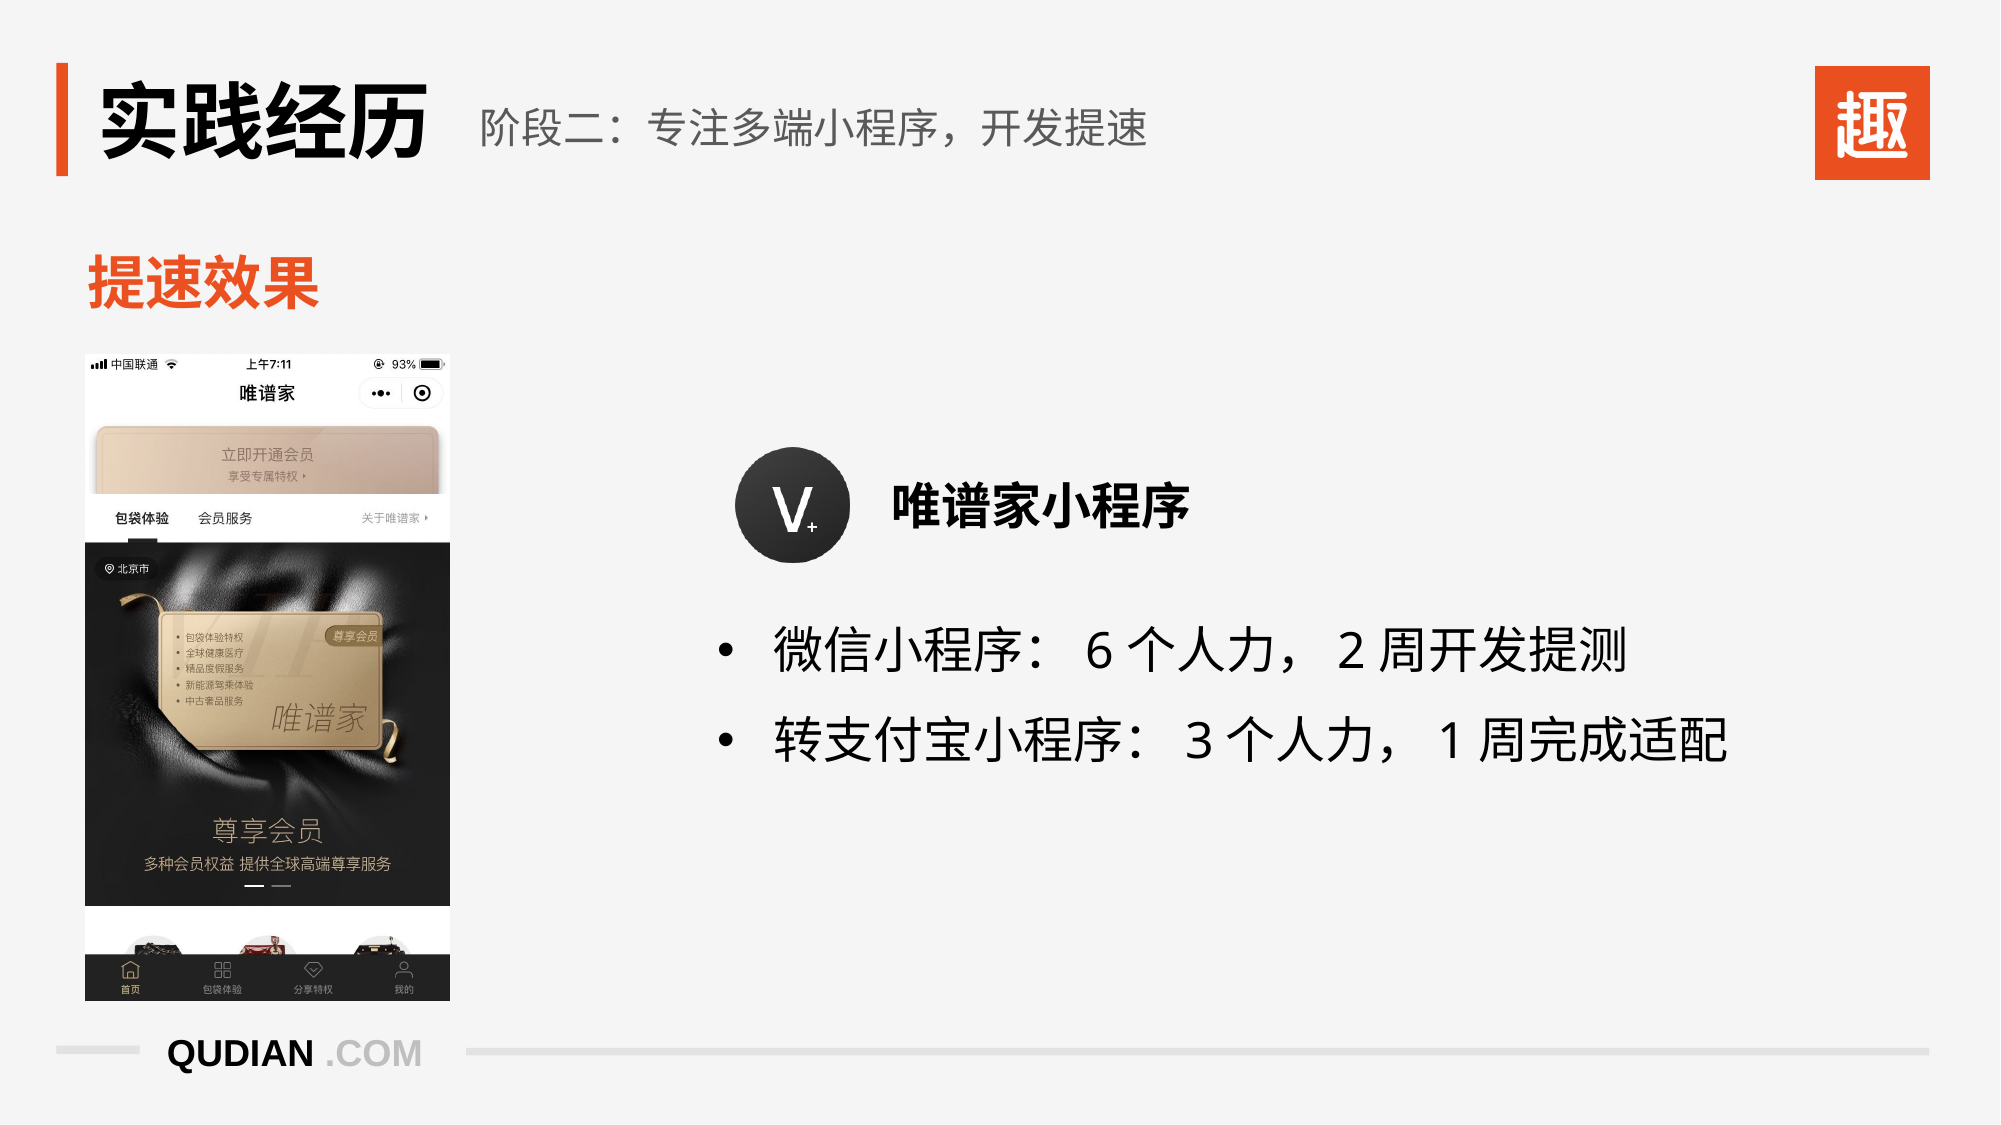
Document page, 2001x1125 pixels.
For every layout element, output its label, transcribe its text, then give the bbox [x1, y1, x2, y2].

text_box QUDIAN .COM [159, 1021, 431, 1082]
text_box [56, 1045, 140, 1055]
picture [734, 447, 851, 563]
text_box 唯谱家小程序 [883, 467, 1200, 542]
picture [1815, 66, 1930, 181]
text_box 提速效果 [79, 204, 328, 324]
text_box [56, 62, 68, 177]
text_box [466, 1047, 1930, 1056]
text_box 实践经历 [90, 62, 439, 177]
text_box 微信小程序：6个人力，2周开发提测 转支付宝小程序：3个人力，1周完成适配 [709, 581, 1736, 777]
picture [85, 353, 450, 1001]
text_box 阶段二：专注多端小程序，开发提速 [472, 94, 1156, 160]
